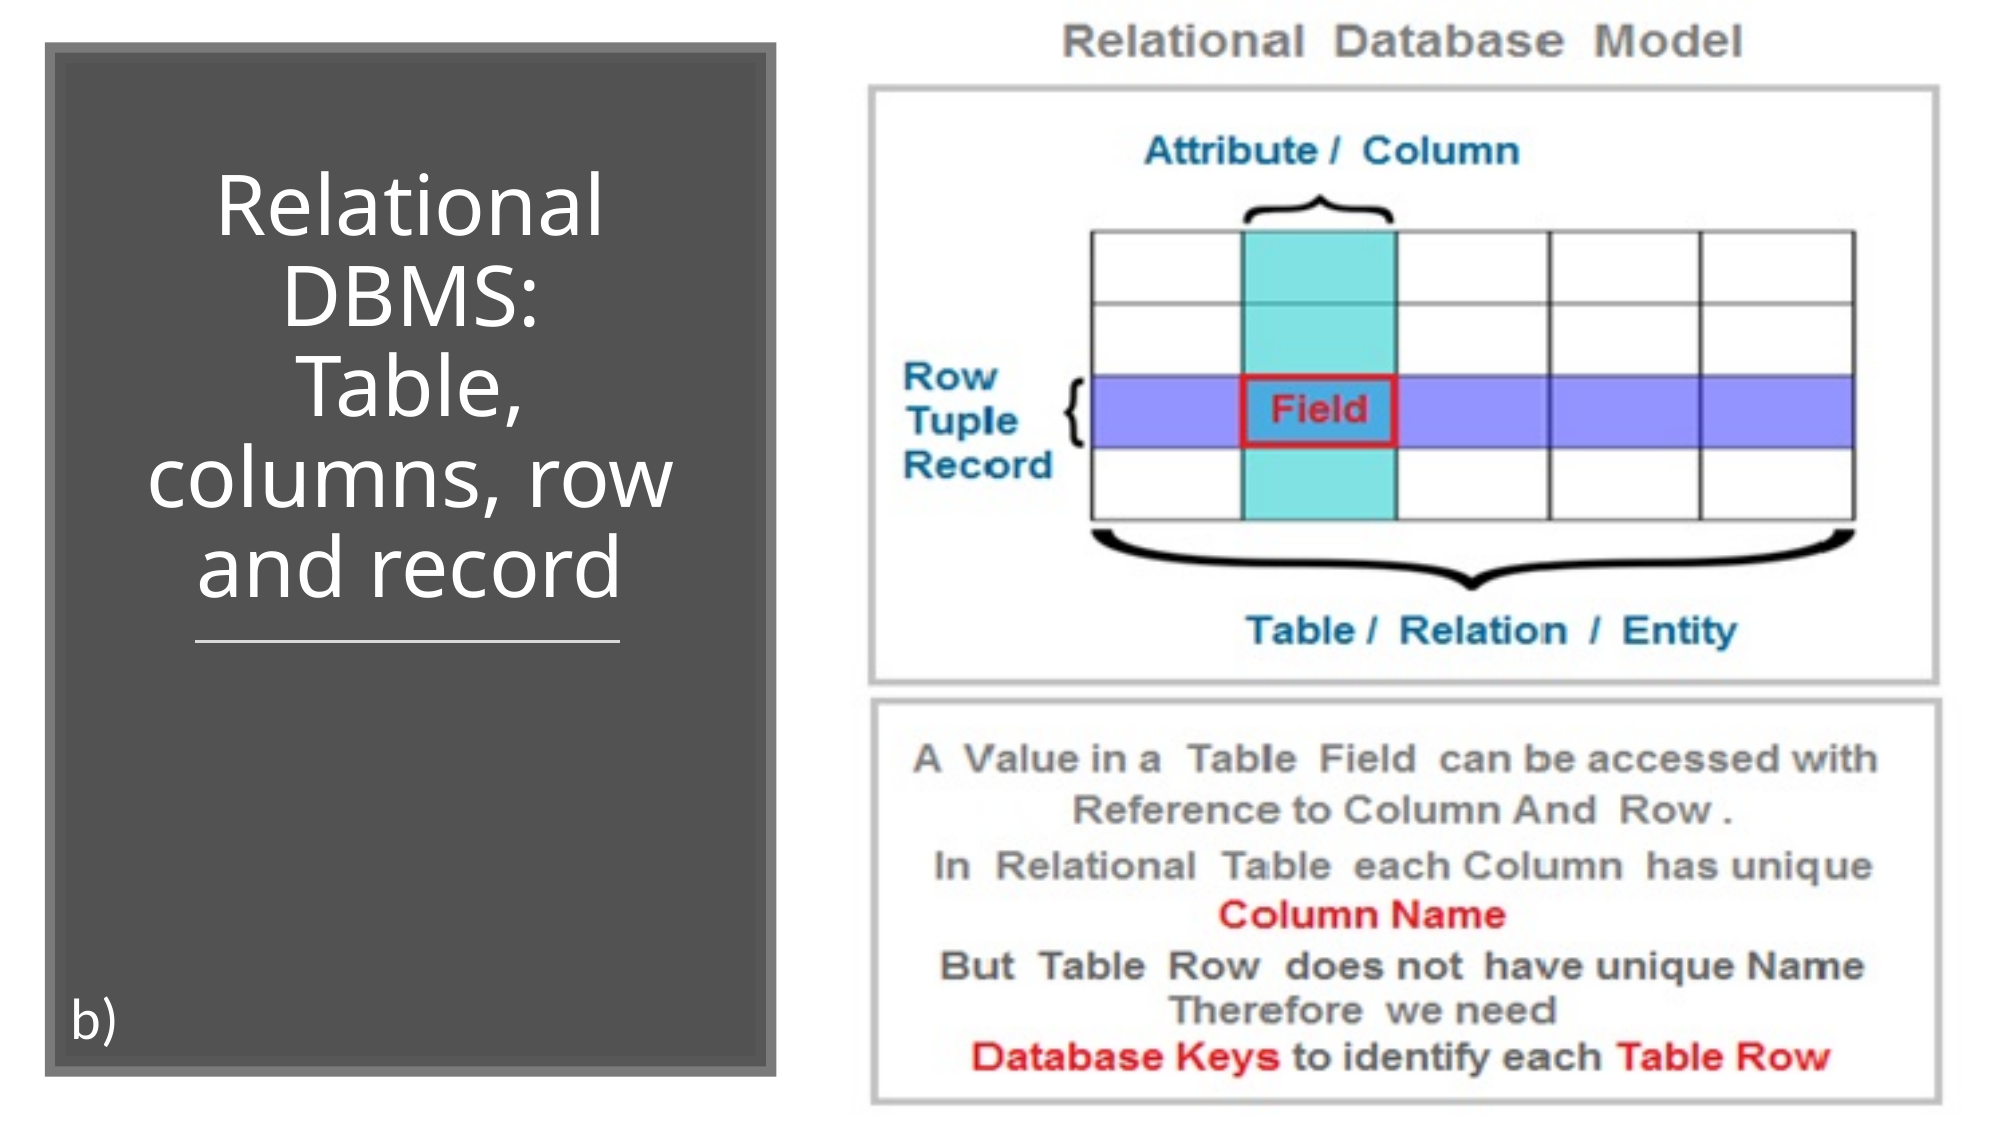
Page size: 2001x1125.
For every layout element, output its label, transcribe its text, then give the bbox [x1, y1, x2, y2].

text_box [54, 52, 767, 1067]
picture [850, 0, 1962, 1125]
text_box b) [55, 973, 134, 1059]
title Relational DBMS: Table, columns, row and record [110, 149, 711, 624]
